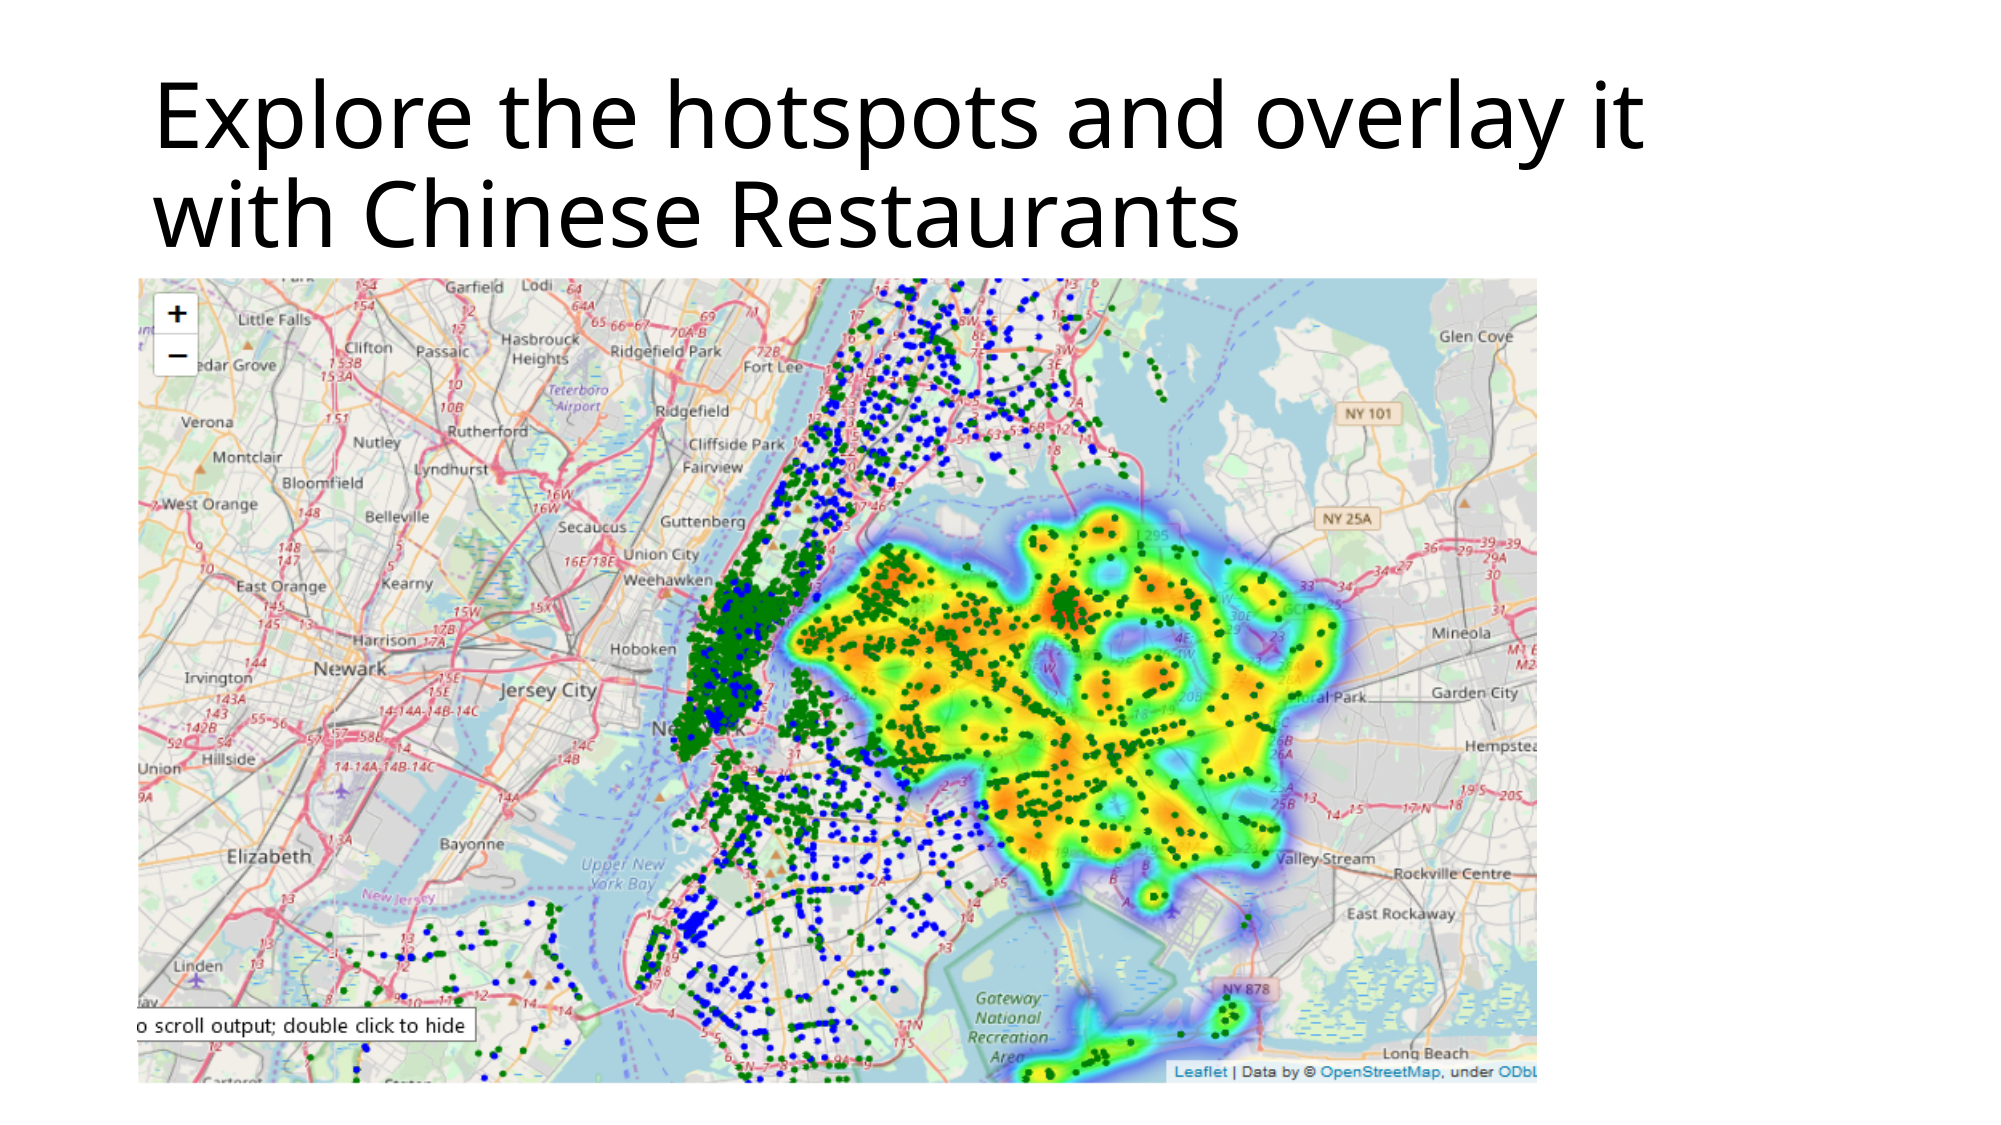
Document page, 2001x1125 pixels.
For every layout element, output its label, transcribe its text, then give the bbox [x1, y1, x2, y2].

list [137, 277, 1537, 1103]
title Explore the hotspots and overlay it with Chinese Restaurants [137, 59, 1863, 278]
